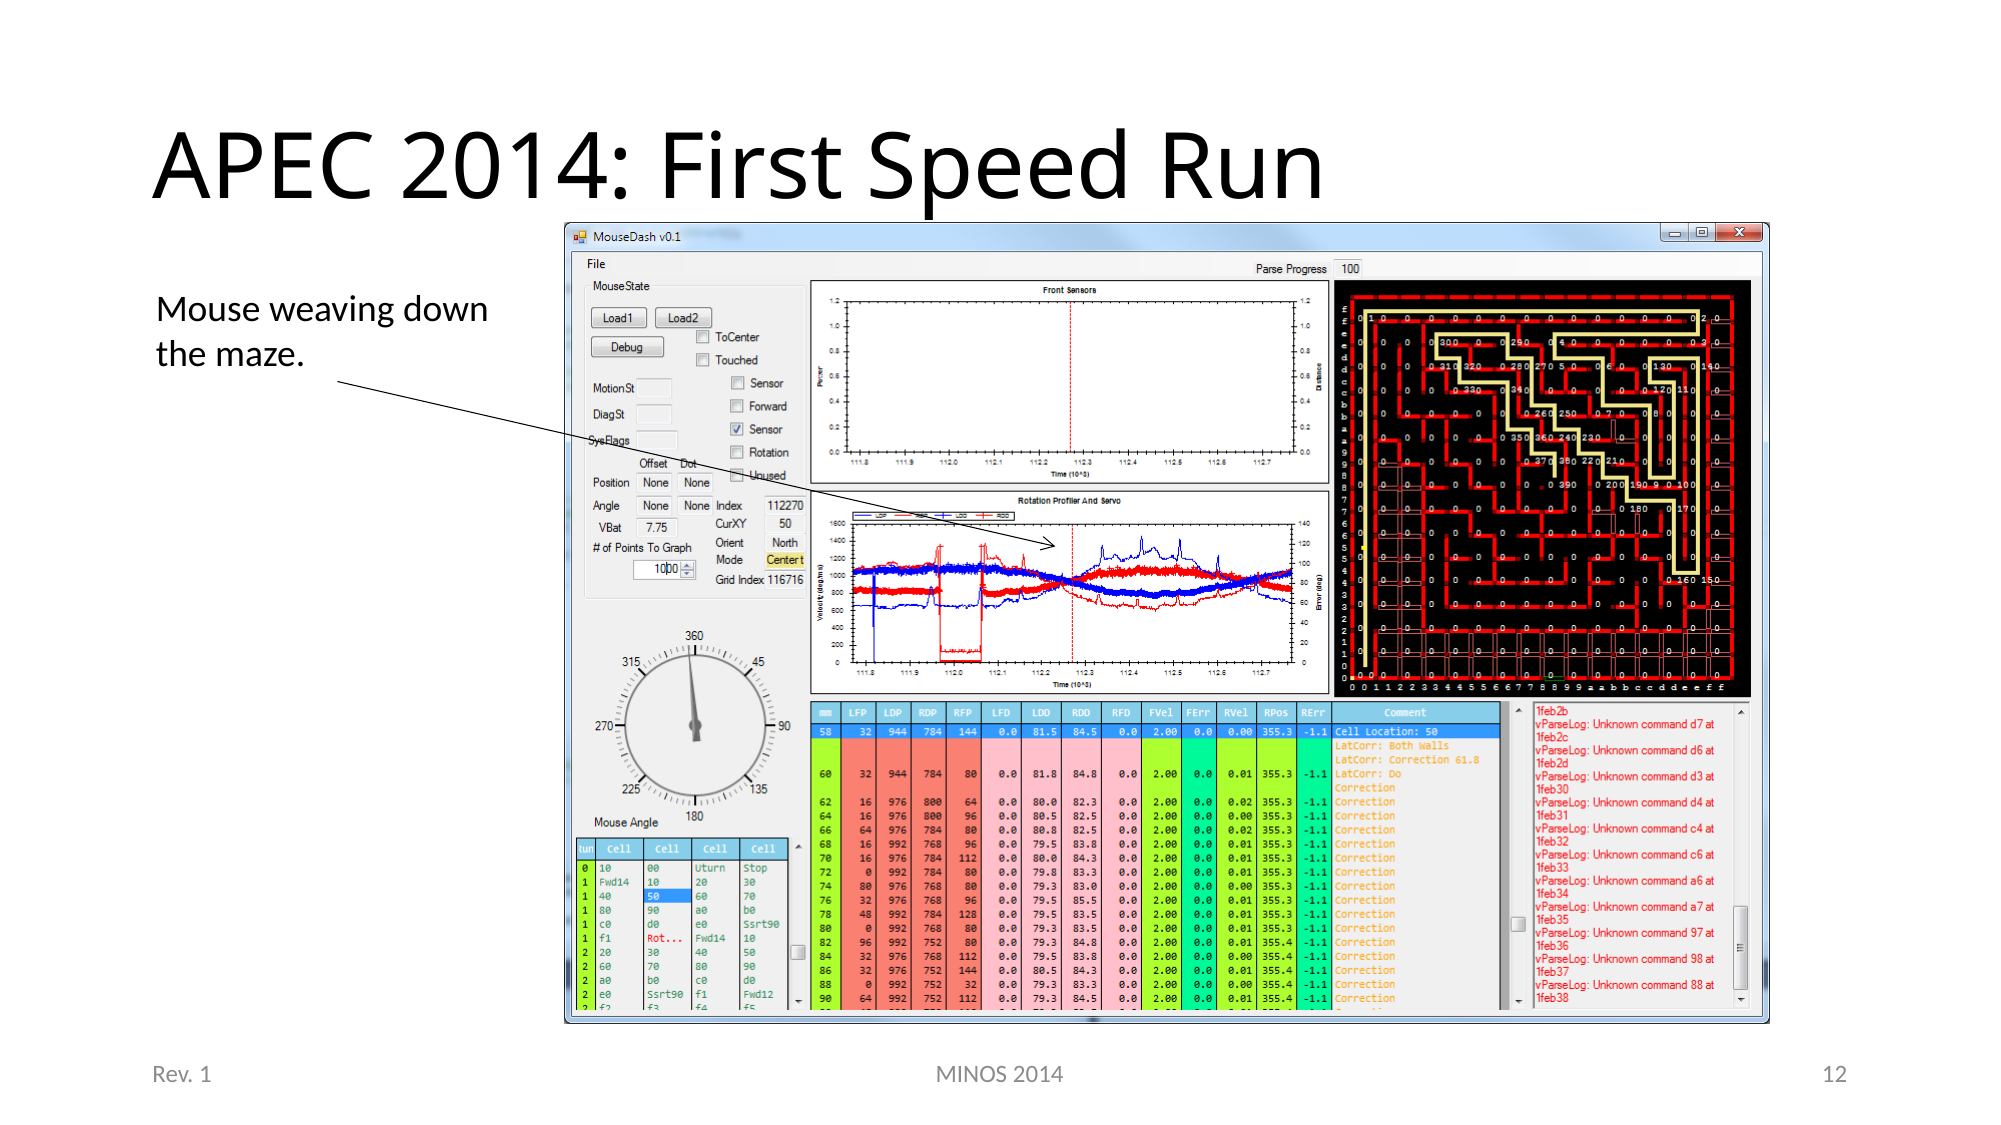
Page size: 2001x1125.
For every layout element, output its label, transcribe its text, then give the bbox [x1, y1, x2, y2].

slide_number 12 [1412, 1042, 1863, 1103]
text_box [337, 382, 1056, 547]
text_box Mouse weaving down the maze. [141, 276, 534, 382]
footer MINOS 2014 [662, 1042, 1338, 1103]
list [564, 222, 1770, 1024]
title APEC 2014: First Speed Run [137, 59, 1863, 278]
slide_number Rev. 1 [137, 1042, 588, 1103]
